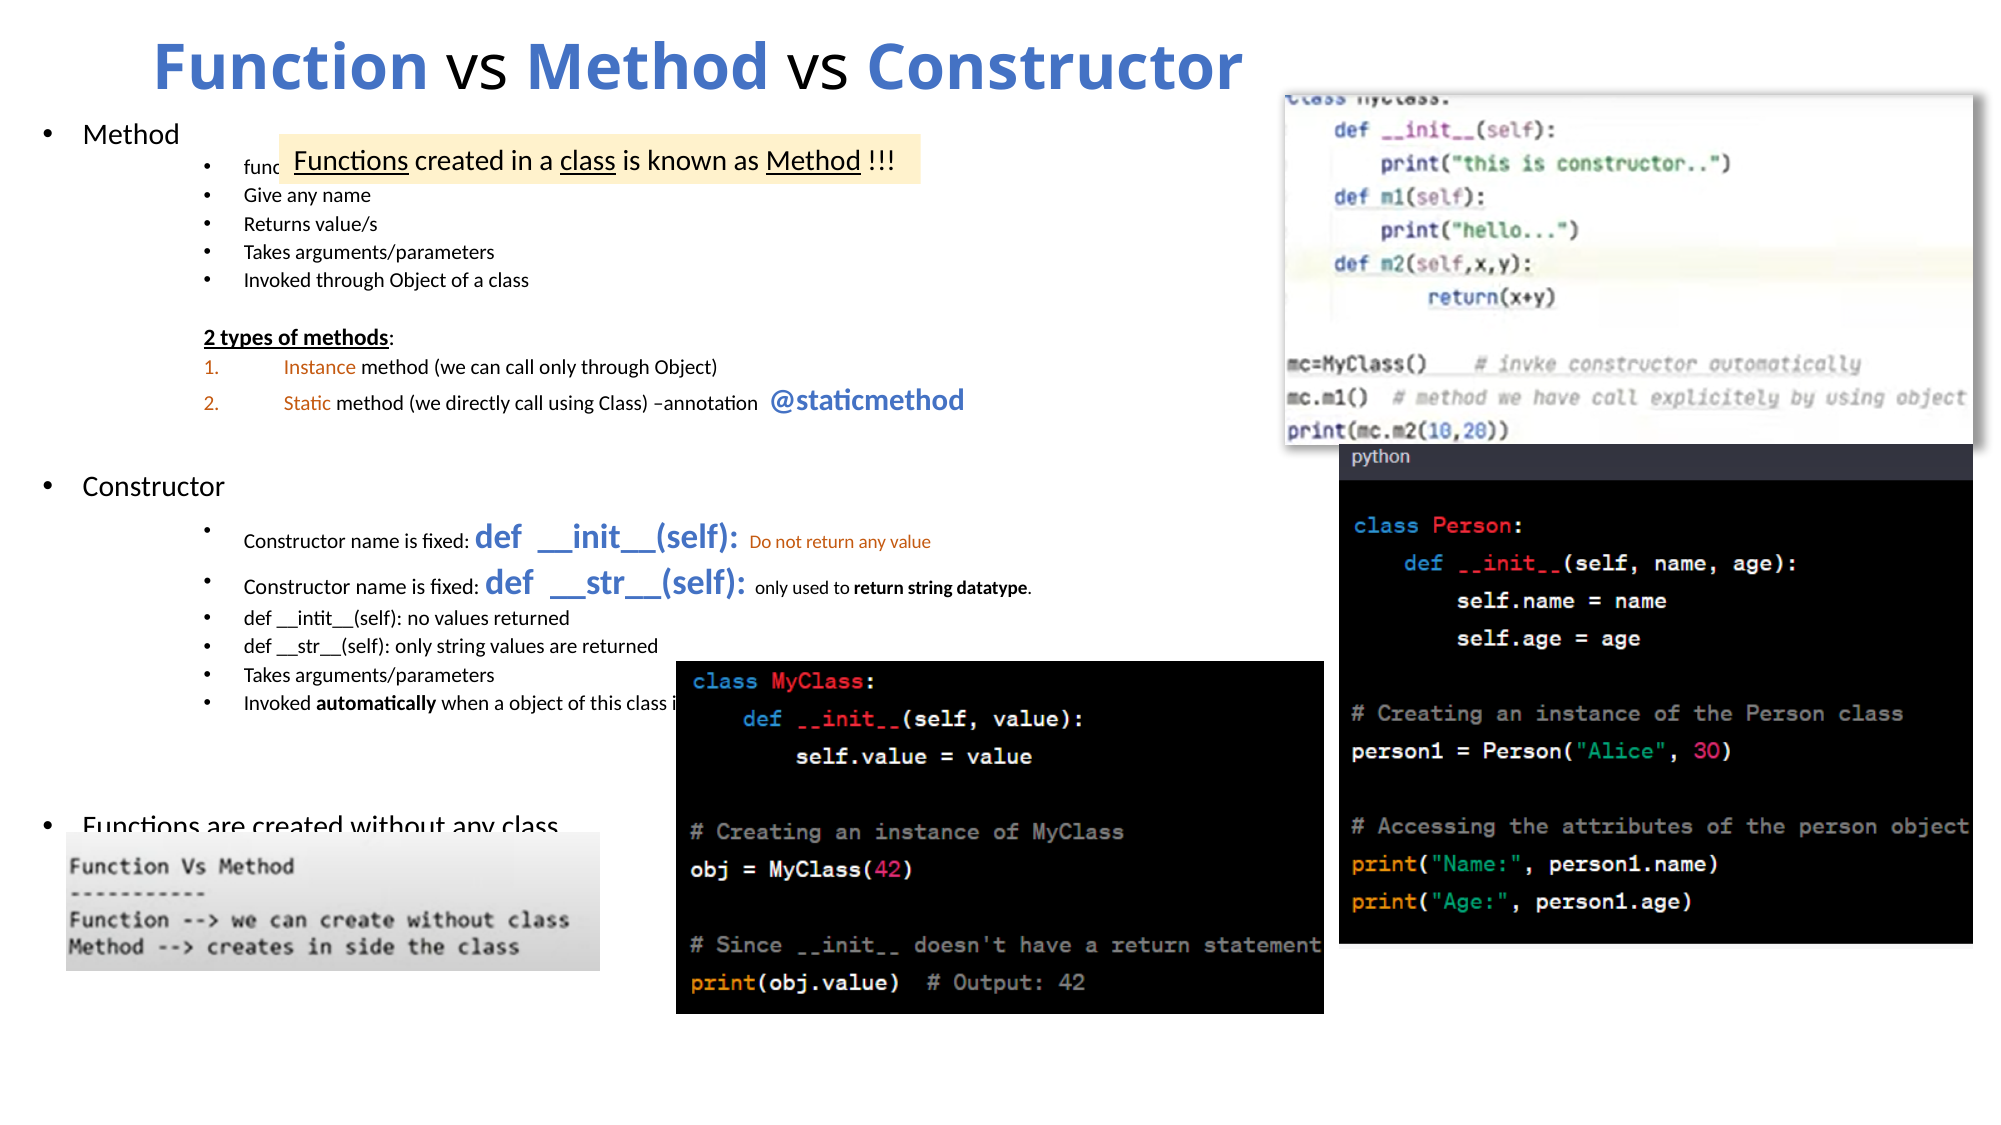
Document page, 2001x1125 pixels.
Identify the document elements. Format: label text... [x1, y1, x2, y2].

title Function vs Method vs Constructor [137, 27, 1520, 111]
picture [66, 832, 600, 971]
picture [676, 661, 1324, 1014]
text_box Functions created in a class is known as Method !!! [279, 134, 921, 184]
list Method functions created inside a class Give any name Returns value/s Takes arguments/parameters Invoked through Object of a class 2 types of methods: Instance method (we can call only through Object) Static method (we directly call using Class) –annotation @staticmethod Constructor Constructor name is fixed: def __init__(self): Do not return any value Constructor name is fixed: def __str__(self): only used to return string datatype. def __intit__(self): no values returned def __str__(self): only string values are returned Takes arguments/parameters Invoked automatically when a object of this class is created. Functions are created without any class [27, 111, 1339, 855]
picture [1285, 95, 1973, 949]
